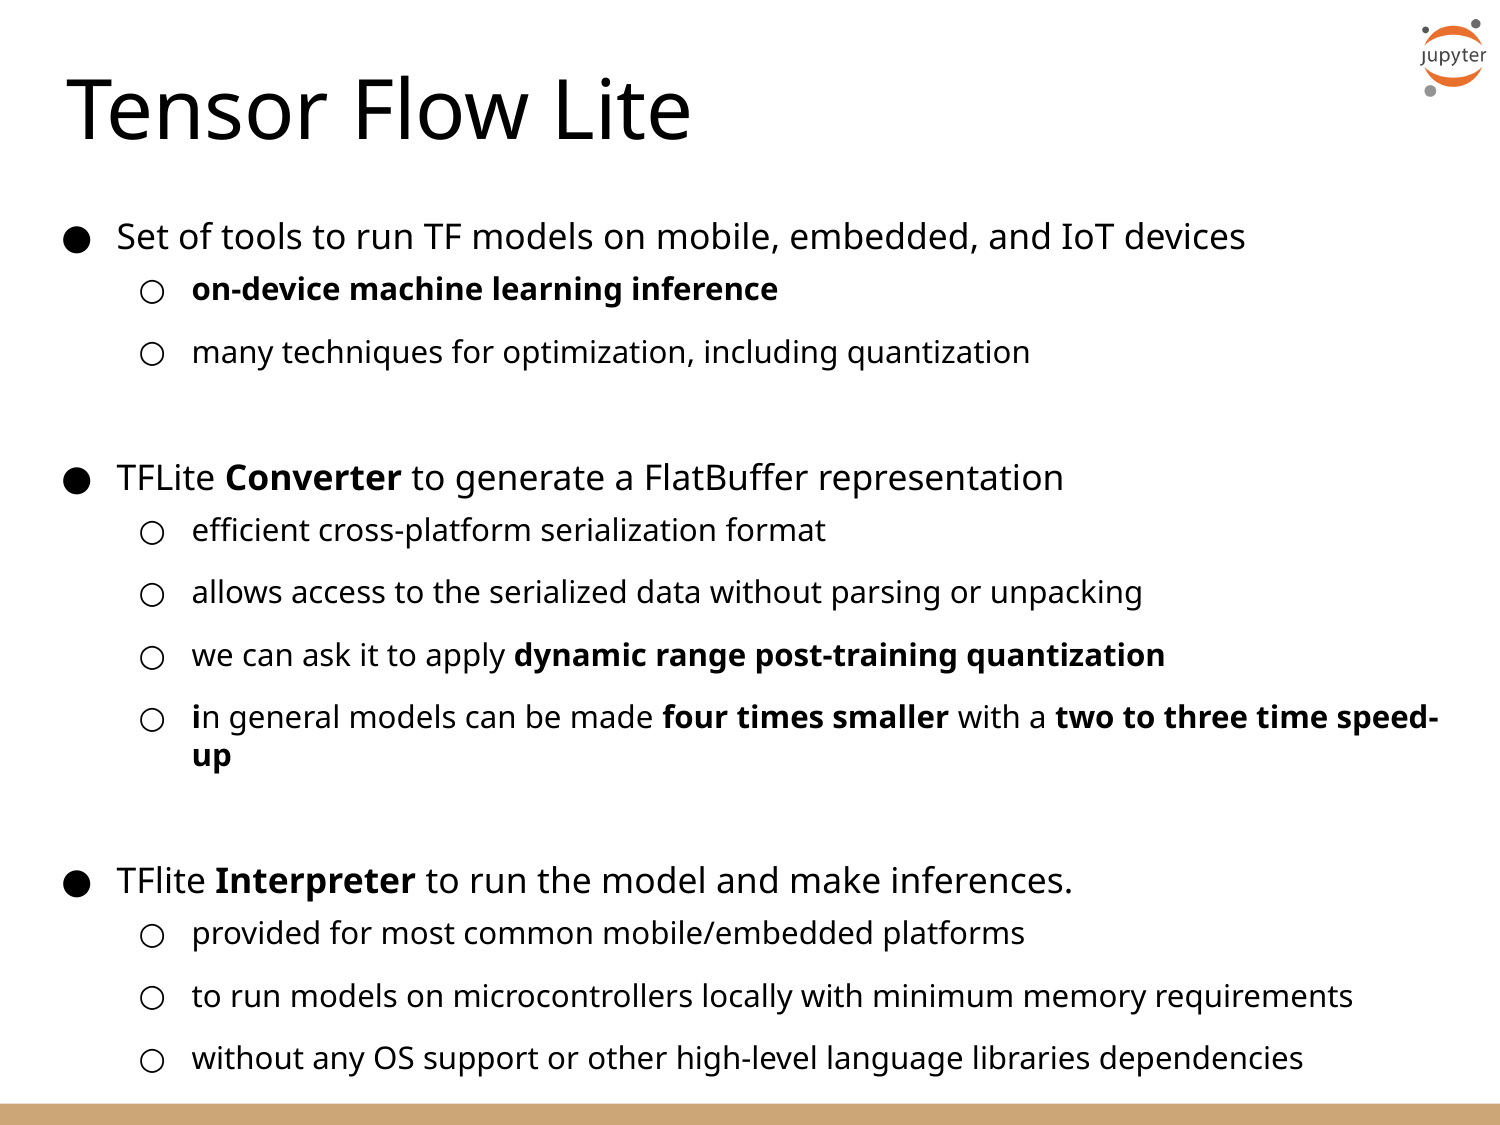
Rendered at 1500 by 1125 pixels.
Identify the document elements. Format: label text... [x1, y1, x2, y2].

list Set of tools to run TF models on mobile, embedded, and IoT devices on-device machine learning inference many techniques for optimization, including quantization TFLite Converter to generate a FlatBuffer representation efficient cross-platform serialization format allows access to the serialized data without parsing or unpacking we can ask it to apply dynamic range post-training quantization in general models can be made four times smaller with a two to three time speed-up TFlite Interpreter to run the model and make inferences. provided for most common mobile/embedded platforms to run models on microcontrollers locally with minimum memory requirements without any OS support or other high-level language libraries dependencies [26, 192, 1474, 1079]
picture [1419, 16, 1488, 98]
title Tensor Flow Lite [51, 69, 1449, 172]
